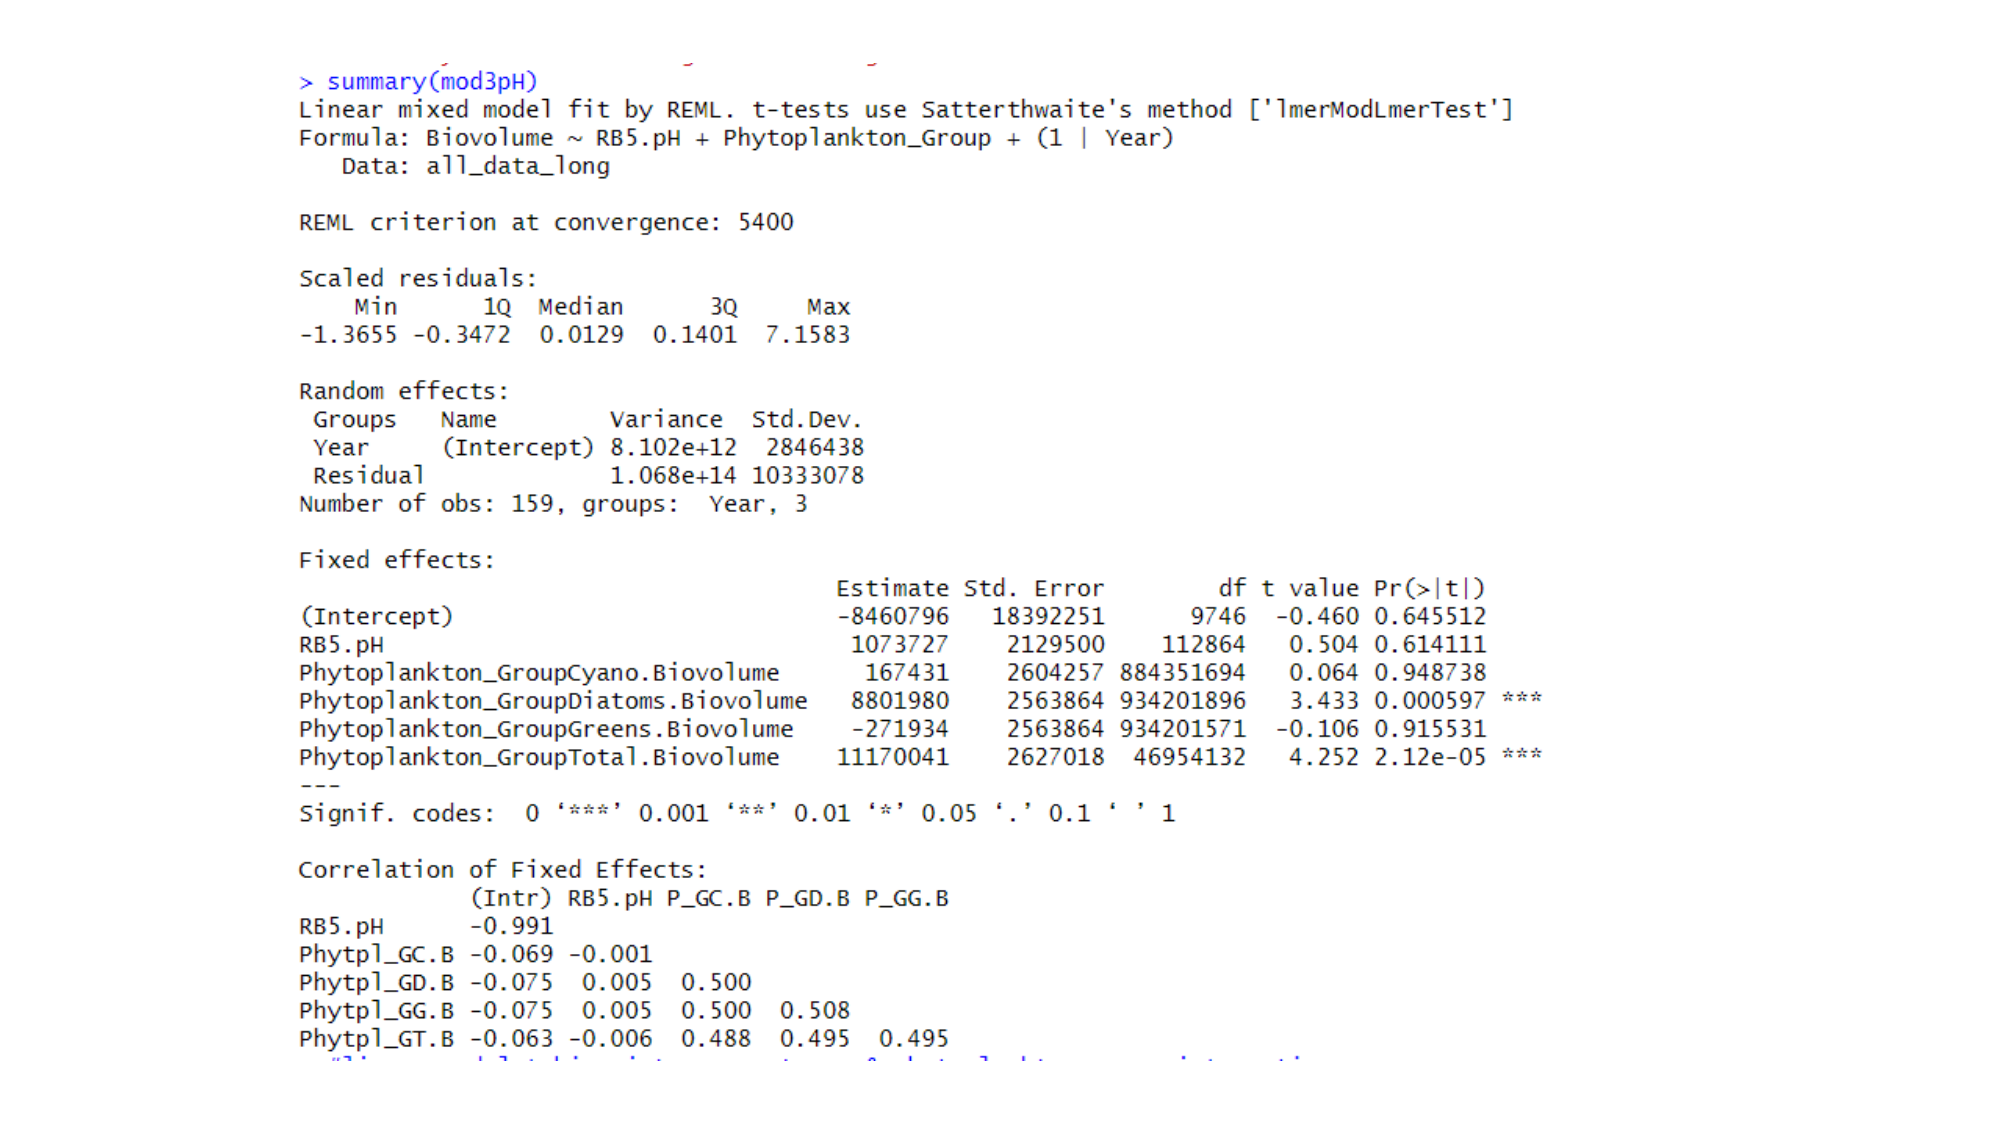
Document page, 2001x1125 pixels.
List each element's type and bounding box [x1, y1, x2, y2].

picture [292, 63, 1708, 1062]
